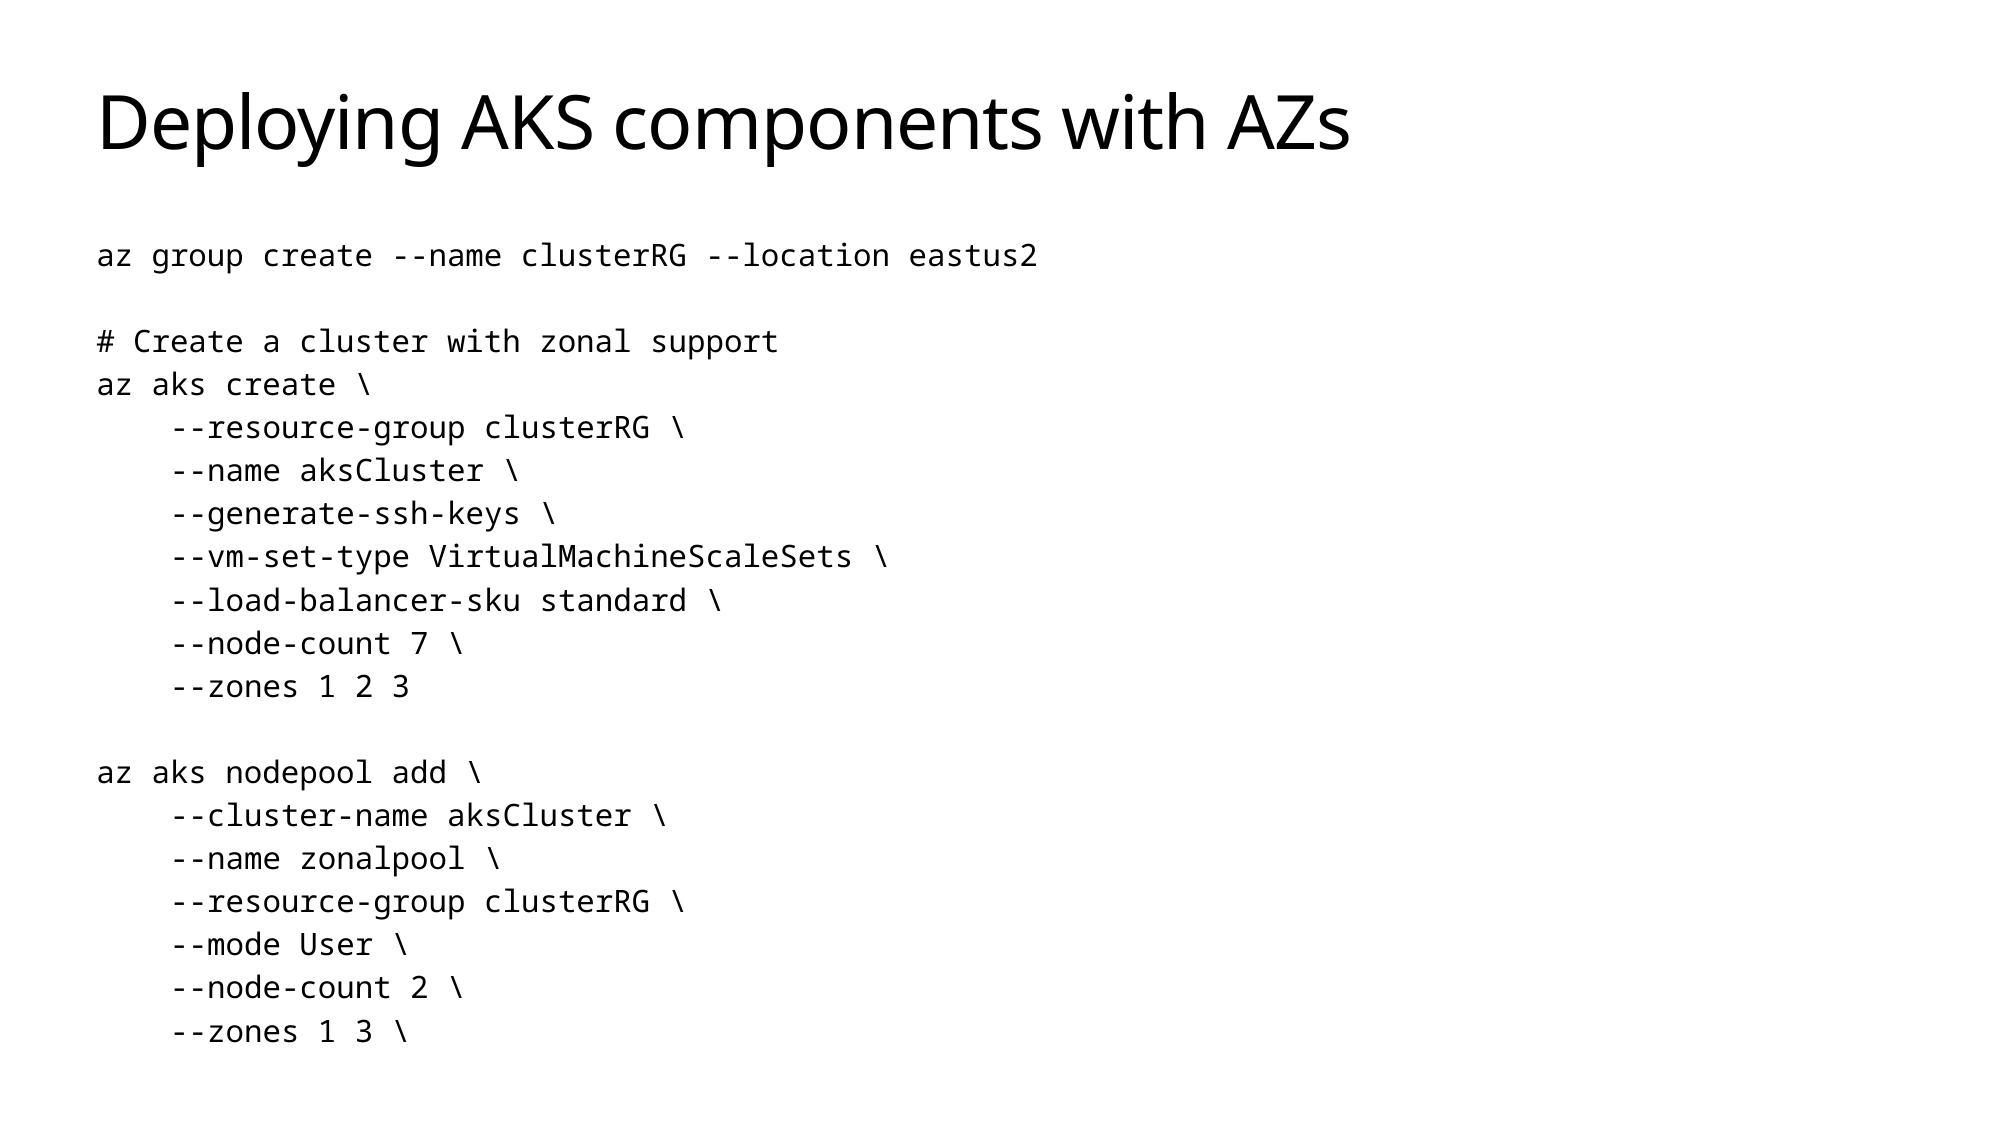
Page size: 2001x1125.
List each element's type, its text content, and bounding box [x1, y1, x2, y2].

list az group create --name clusterRG --location eastus2 # Create a cluster with zonal support az aks create \ --resource-group clusterRG \ --name aksCluster \ --generate-ssh-keys \ --vm-set-type VirtualMachineScaleSets \ --load-balancer-sku standard \ --node-count 7 \ --zones 1 2 3 az aks nodepool add \ --cluster-name aksCluster \ --name zonalpool \ --resource-group clusterRG \ --mode User \ --node-count 2 \ --zones 1 3 \ [96, 235, 1904, 1050]
title Deploying AKS components with AZs [96, 75, 1904, 166]
